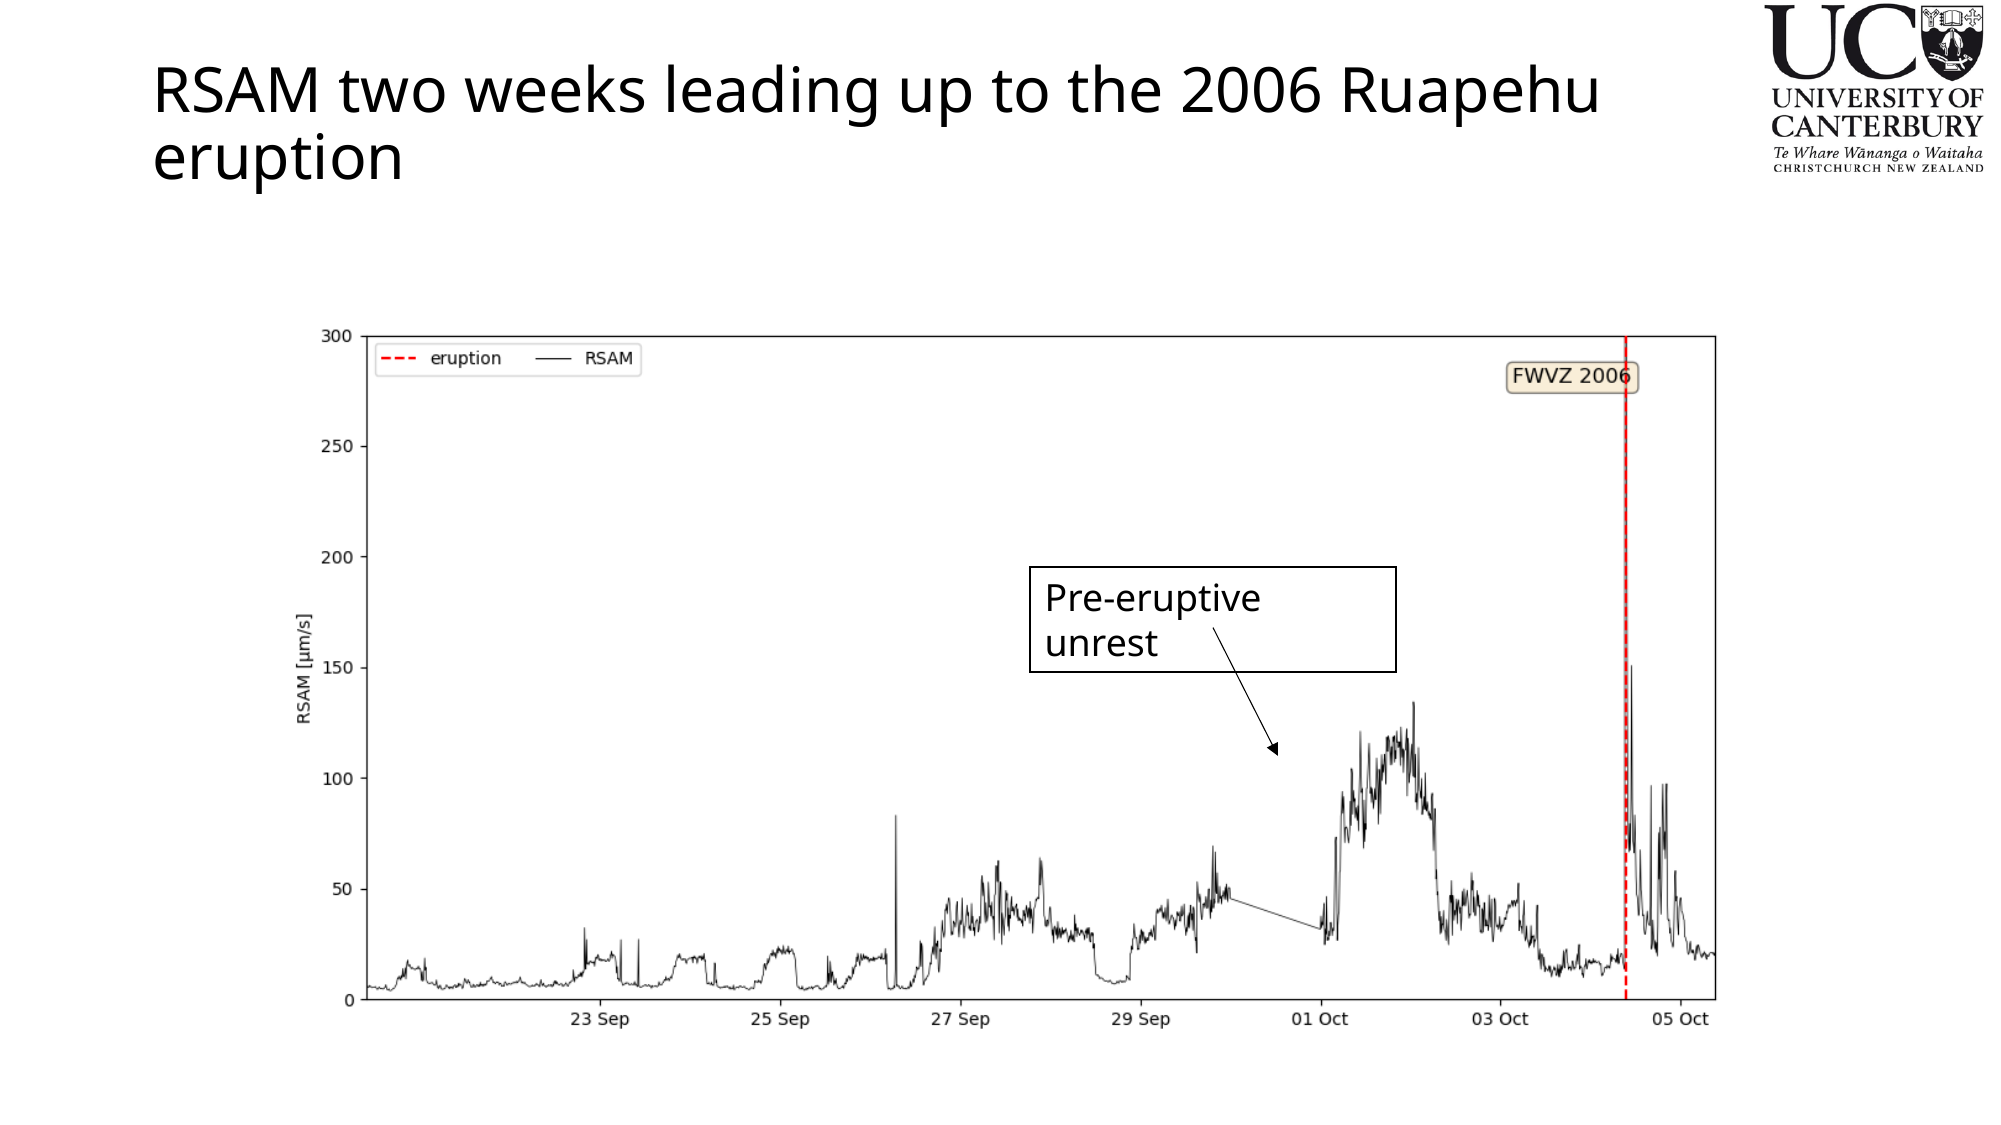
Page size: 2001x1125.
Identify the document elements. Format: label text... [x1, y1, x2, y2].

picture [264, 305, 1736, 1035]
picture [1763, 1, 1992, 175]
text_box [1212, 627, 1278, 756]
title RSAM two weeks leading up to the 2006 Ruapehu eruption [137, 47, 1863, 201]
